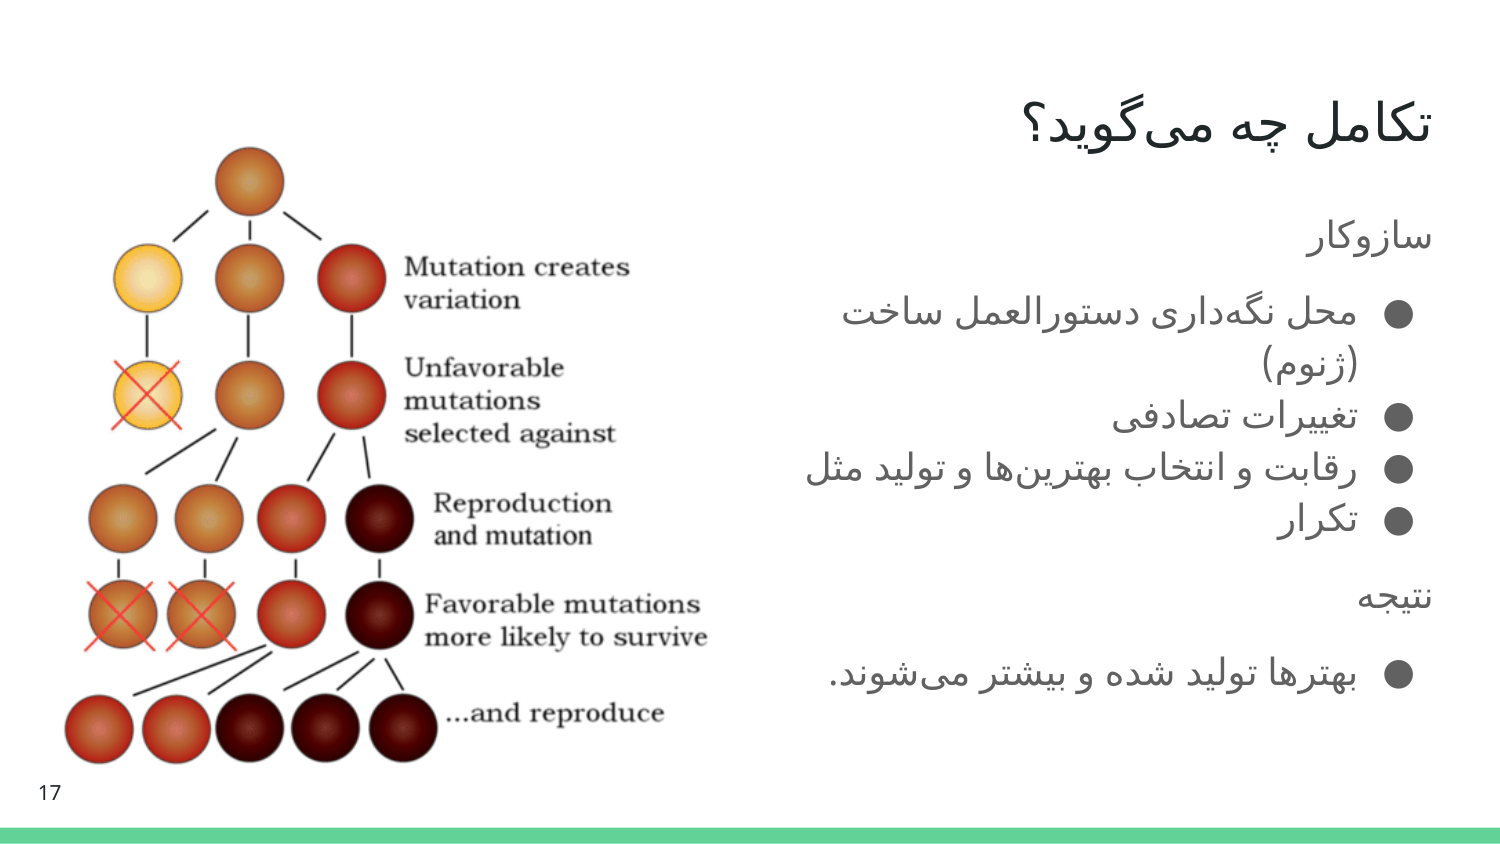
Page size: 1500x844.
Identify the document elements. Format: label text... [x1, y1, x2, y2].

picture [50, 133, 741, 777]
slide_number ‹#› [22, 761, 113, 827]
title تکامل چه می‌گوید؟ [51, 72, 1449, 167]
list سازوکار محل نگه‌داری دستورالعمل ساخت (ژنوم) تغییرات تصادفی رقابت و انتخاب بهترین‌ها و تولید مثل تکرار نتیجه بهترها تولید شده و بیشتر می‌شوند. [750, 189, 1449, 750]
